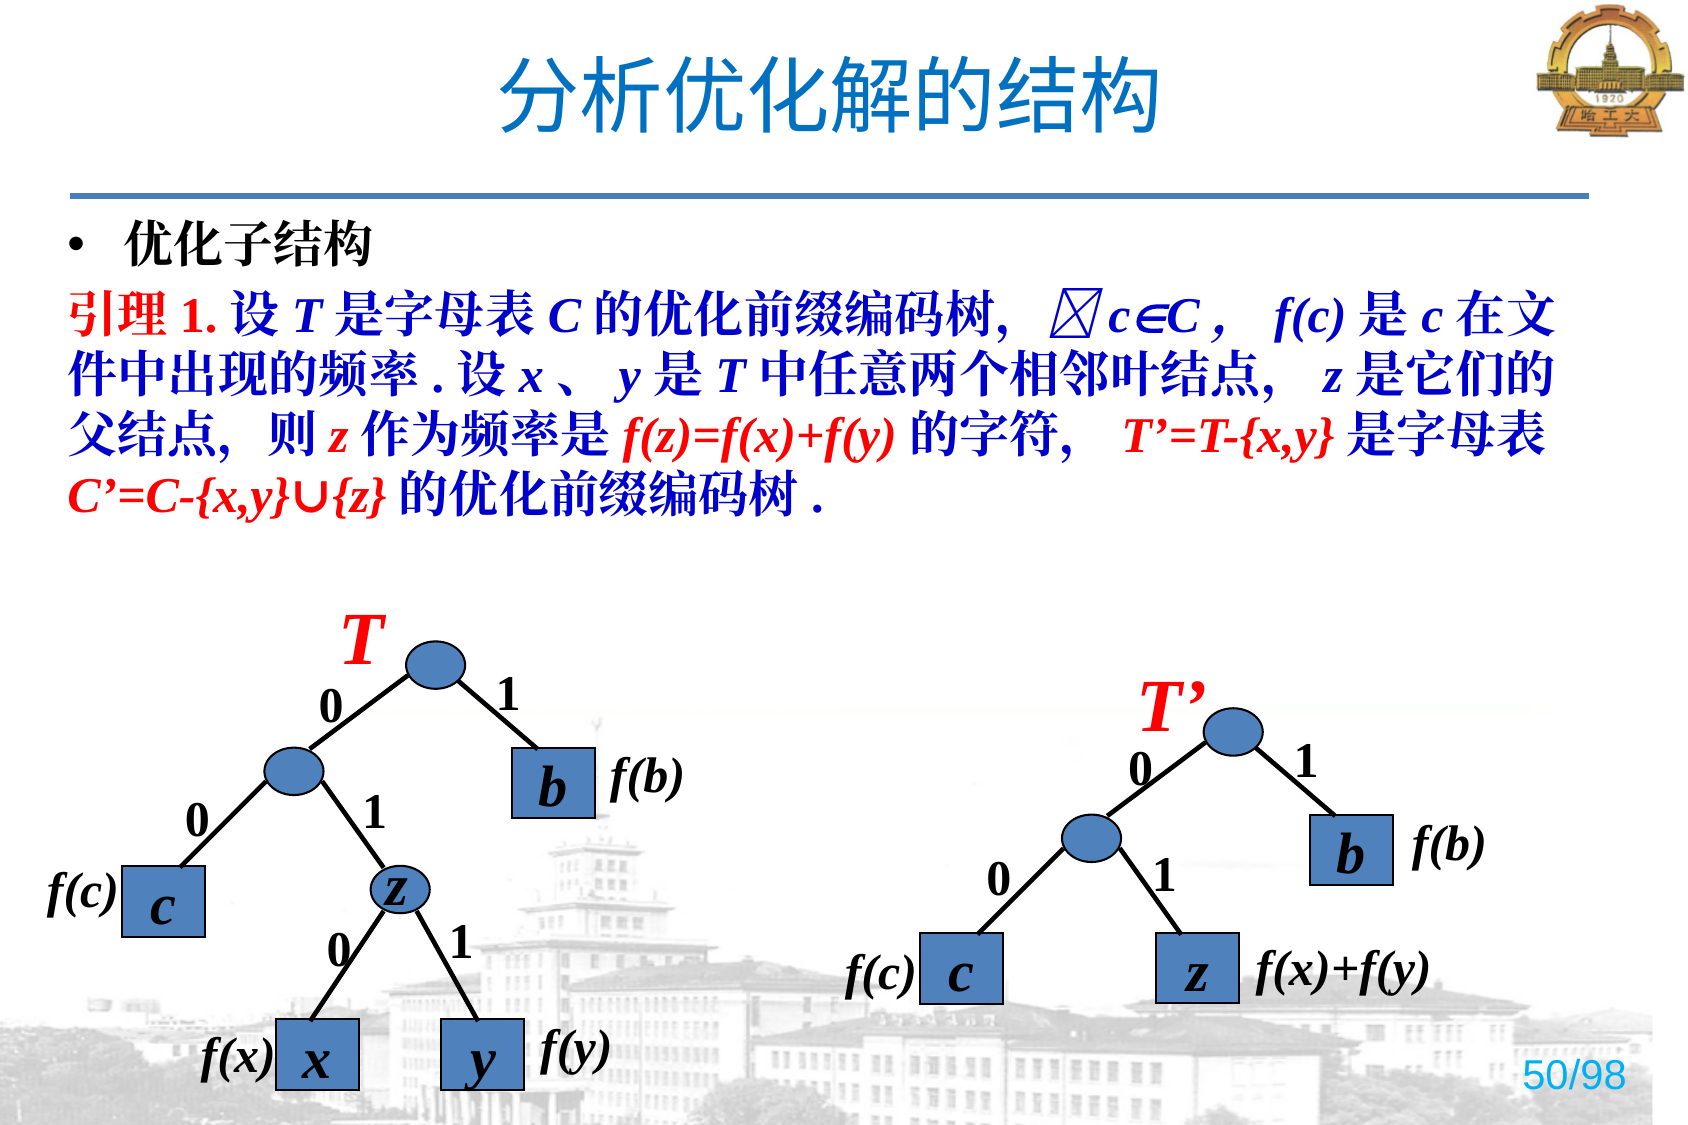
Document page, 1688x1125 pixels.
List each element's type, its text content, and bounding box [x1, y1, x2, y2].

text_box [31, 581, 702, 1092]
picture [0, 529, 1688, 1125]
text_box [829, 648, 1503, 1009]
title 分析优化解的结构 [70, 7, 1590, 179]
picture [1528, 3, 1688, 141]
text_box 优化子结构 引理1.设T是字母表C的优化前缀编码树，cC，f(c)是c在文件中出现的频率.设x、y是T中任意两个相邻叶结点，z是它们的父结点，则z作为频率是f(z)=f(x)+f(y)的字符，T’=T-{x,y}是字母表C’=C-{x,y}∪{z}的优化前缀编码树. [52, 205, 1571, 604]
